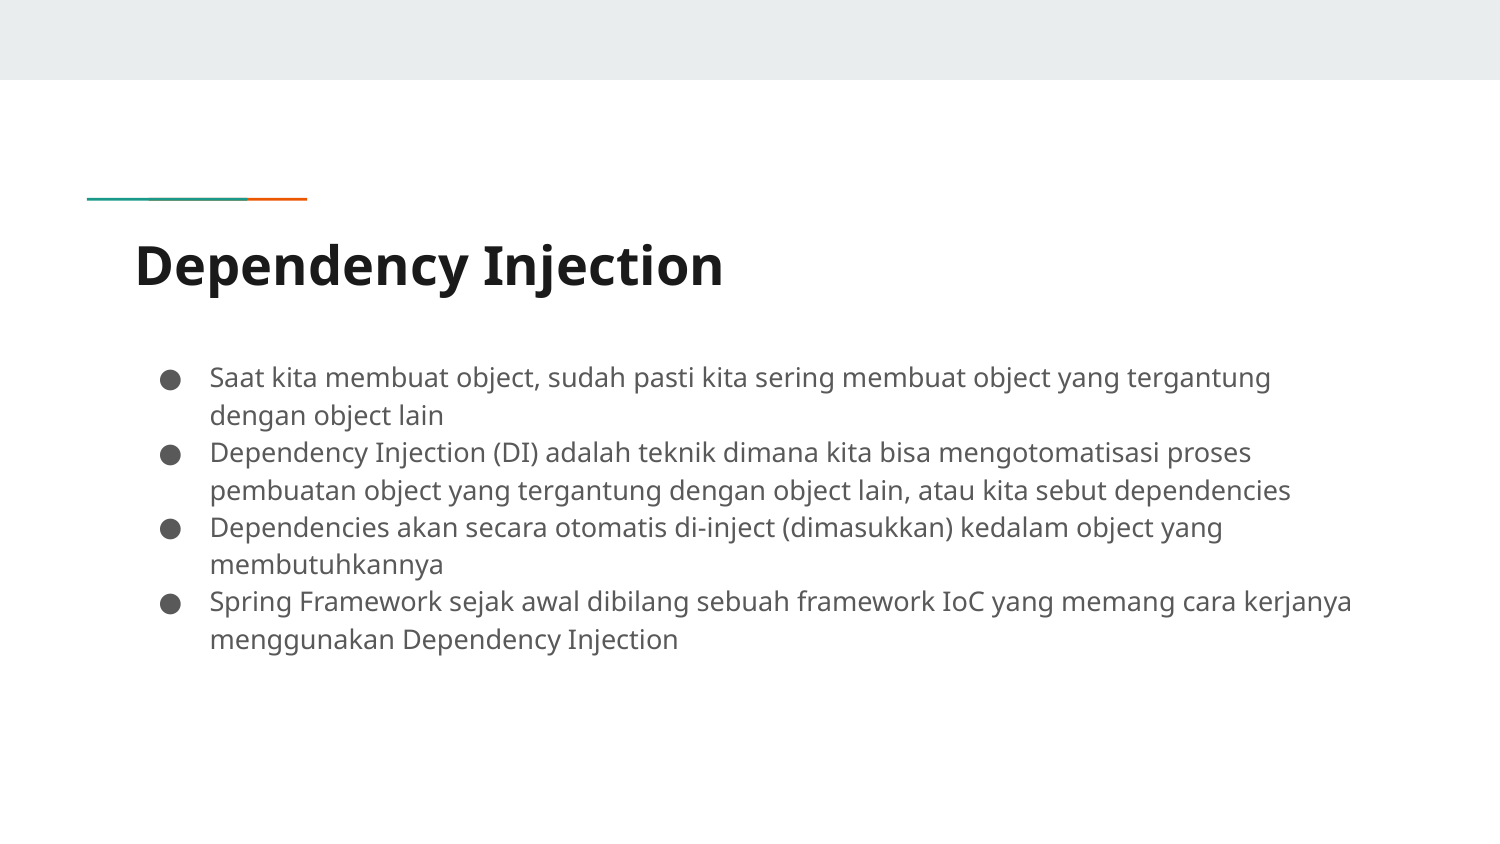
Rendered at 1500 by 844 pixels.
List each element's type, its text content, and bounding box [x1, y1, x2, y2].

list Saat kita membuat object, sudah pasti kita sering membuat object yang tergantung dengan object lain Dependency Injection (DI) adalah teknik dimana kita bisa mengotomatisasi proses pembuatan object yang tergantung dengan object lain, atau kita sebut dependencies Dependencies akan secara otomatis di-inject (dimasukkan) kedalam object yang membutuhkannya Spring Framework sejak awal dibilang sebuah framework IoC yang memang cara kerjanya menggunakan Dependency Injection [119, 341, 1381, 712]
title Dependency Injection [119, 216, 1381, 305]
